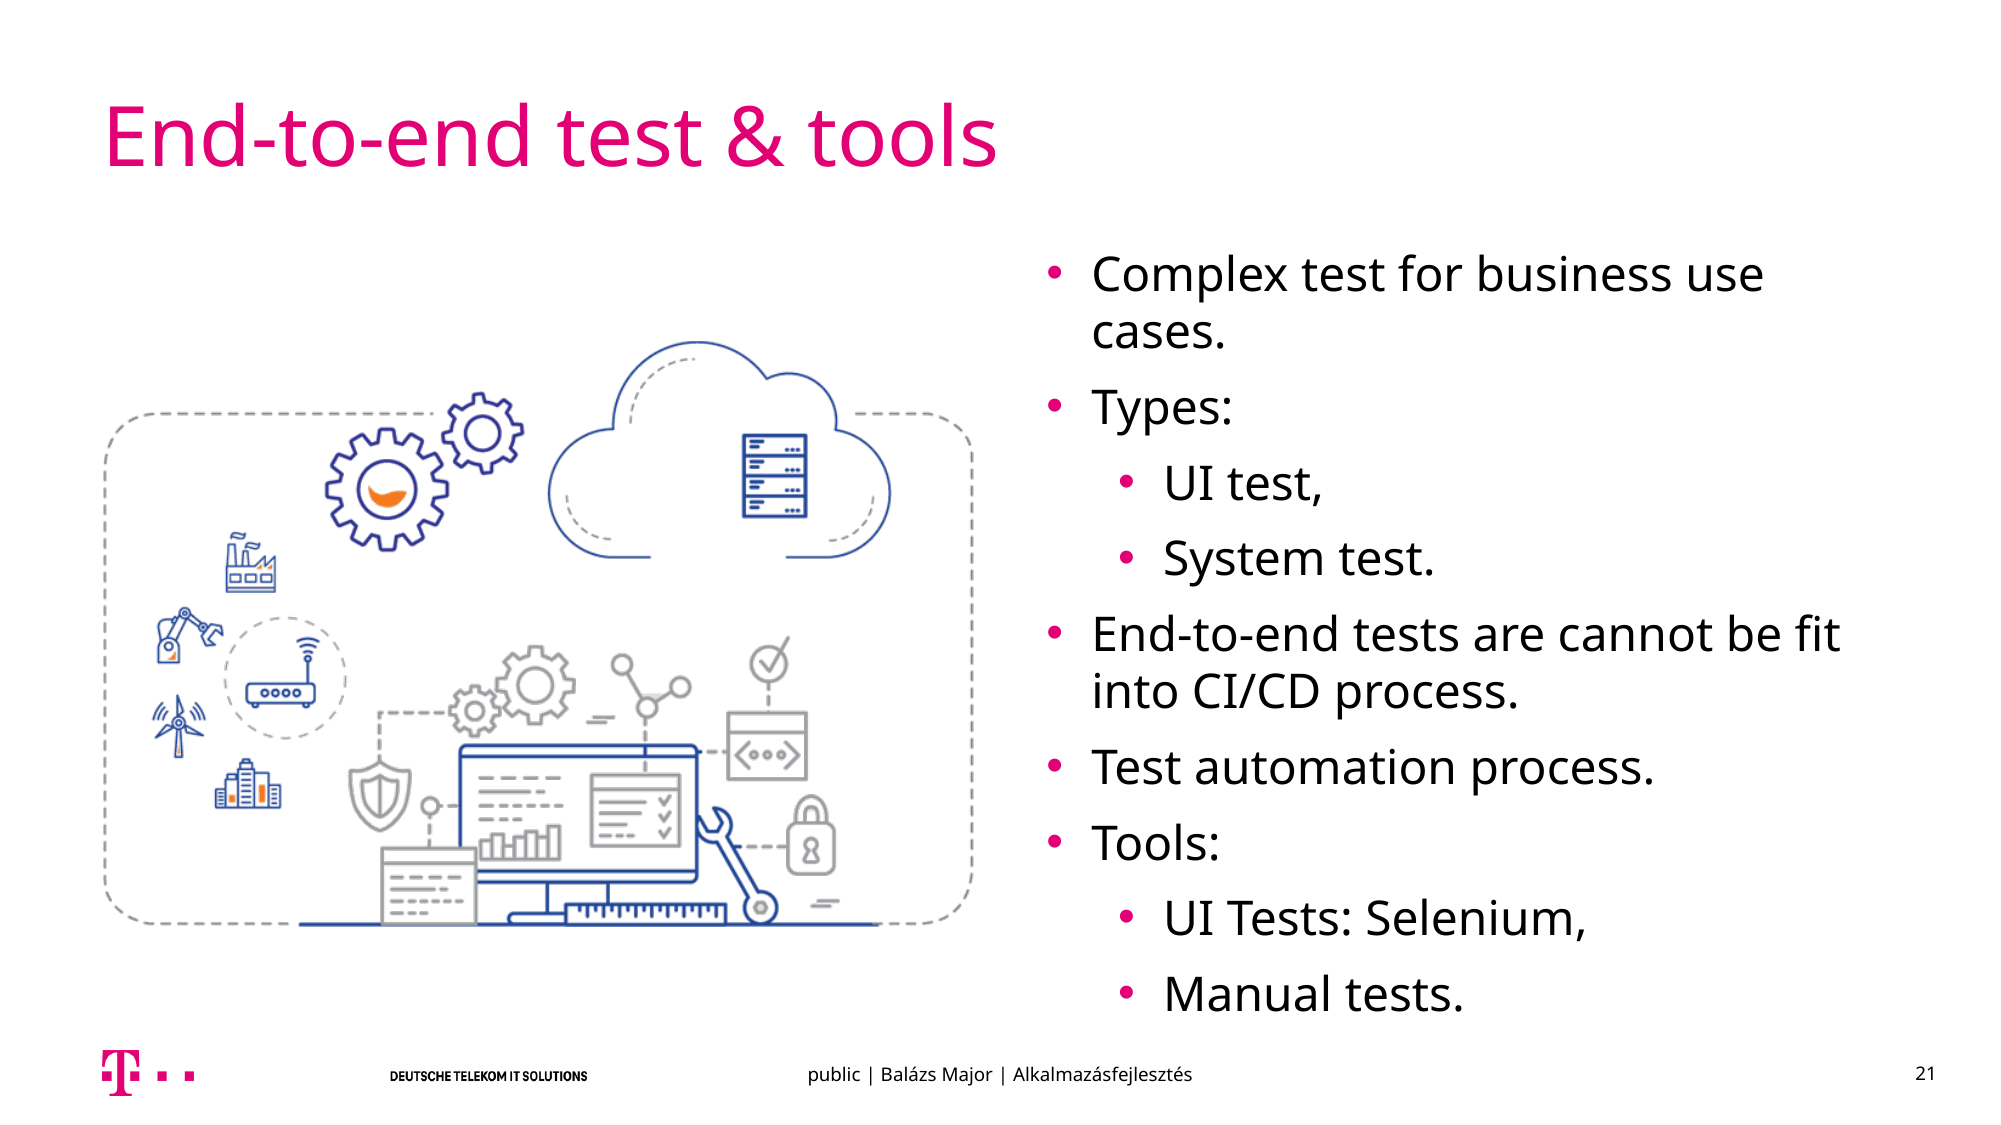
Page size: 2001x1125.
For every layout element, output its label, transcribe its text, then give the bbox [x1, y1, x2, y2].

slide_number 21 [1915, 1047, 1957, 1101]
footer public | Balázs Major | Alkalmazásfejlesztés [385, 1047, 1615, 1101]
title End-to-end test & tools [102, 66, 1898, 185]
text_box Complex test for business use cases. Types: UI test, System test. End-to-end tests are cannot be fit into CI/CD process. Test automation process. Tools: UI Tests: Selenium, Manual tests. [1023, 243, 1898, 1023]
picture [102, 1050, 385, 1096]
picture [102, 339, 977, 928]
